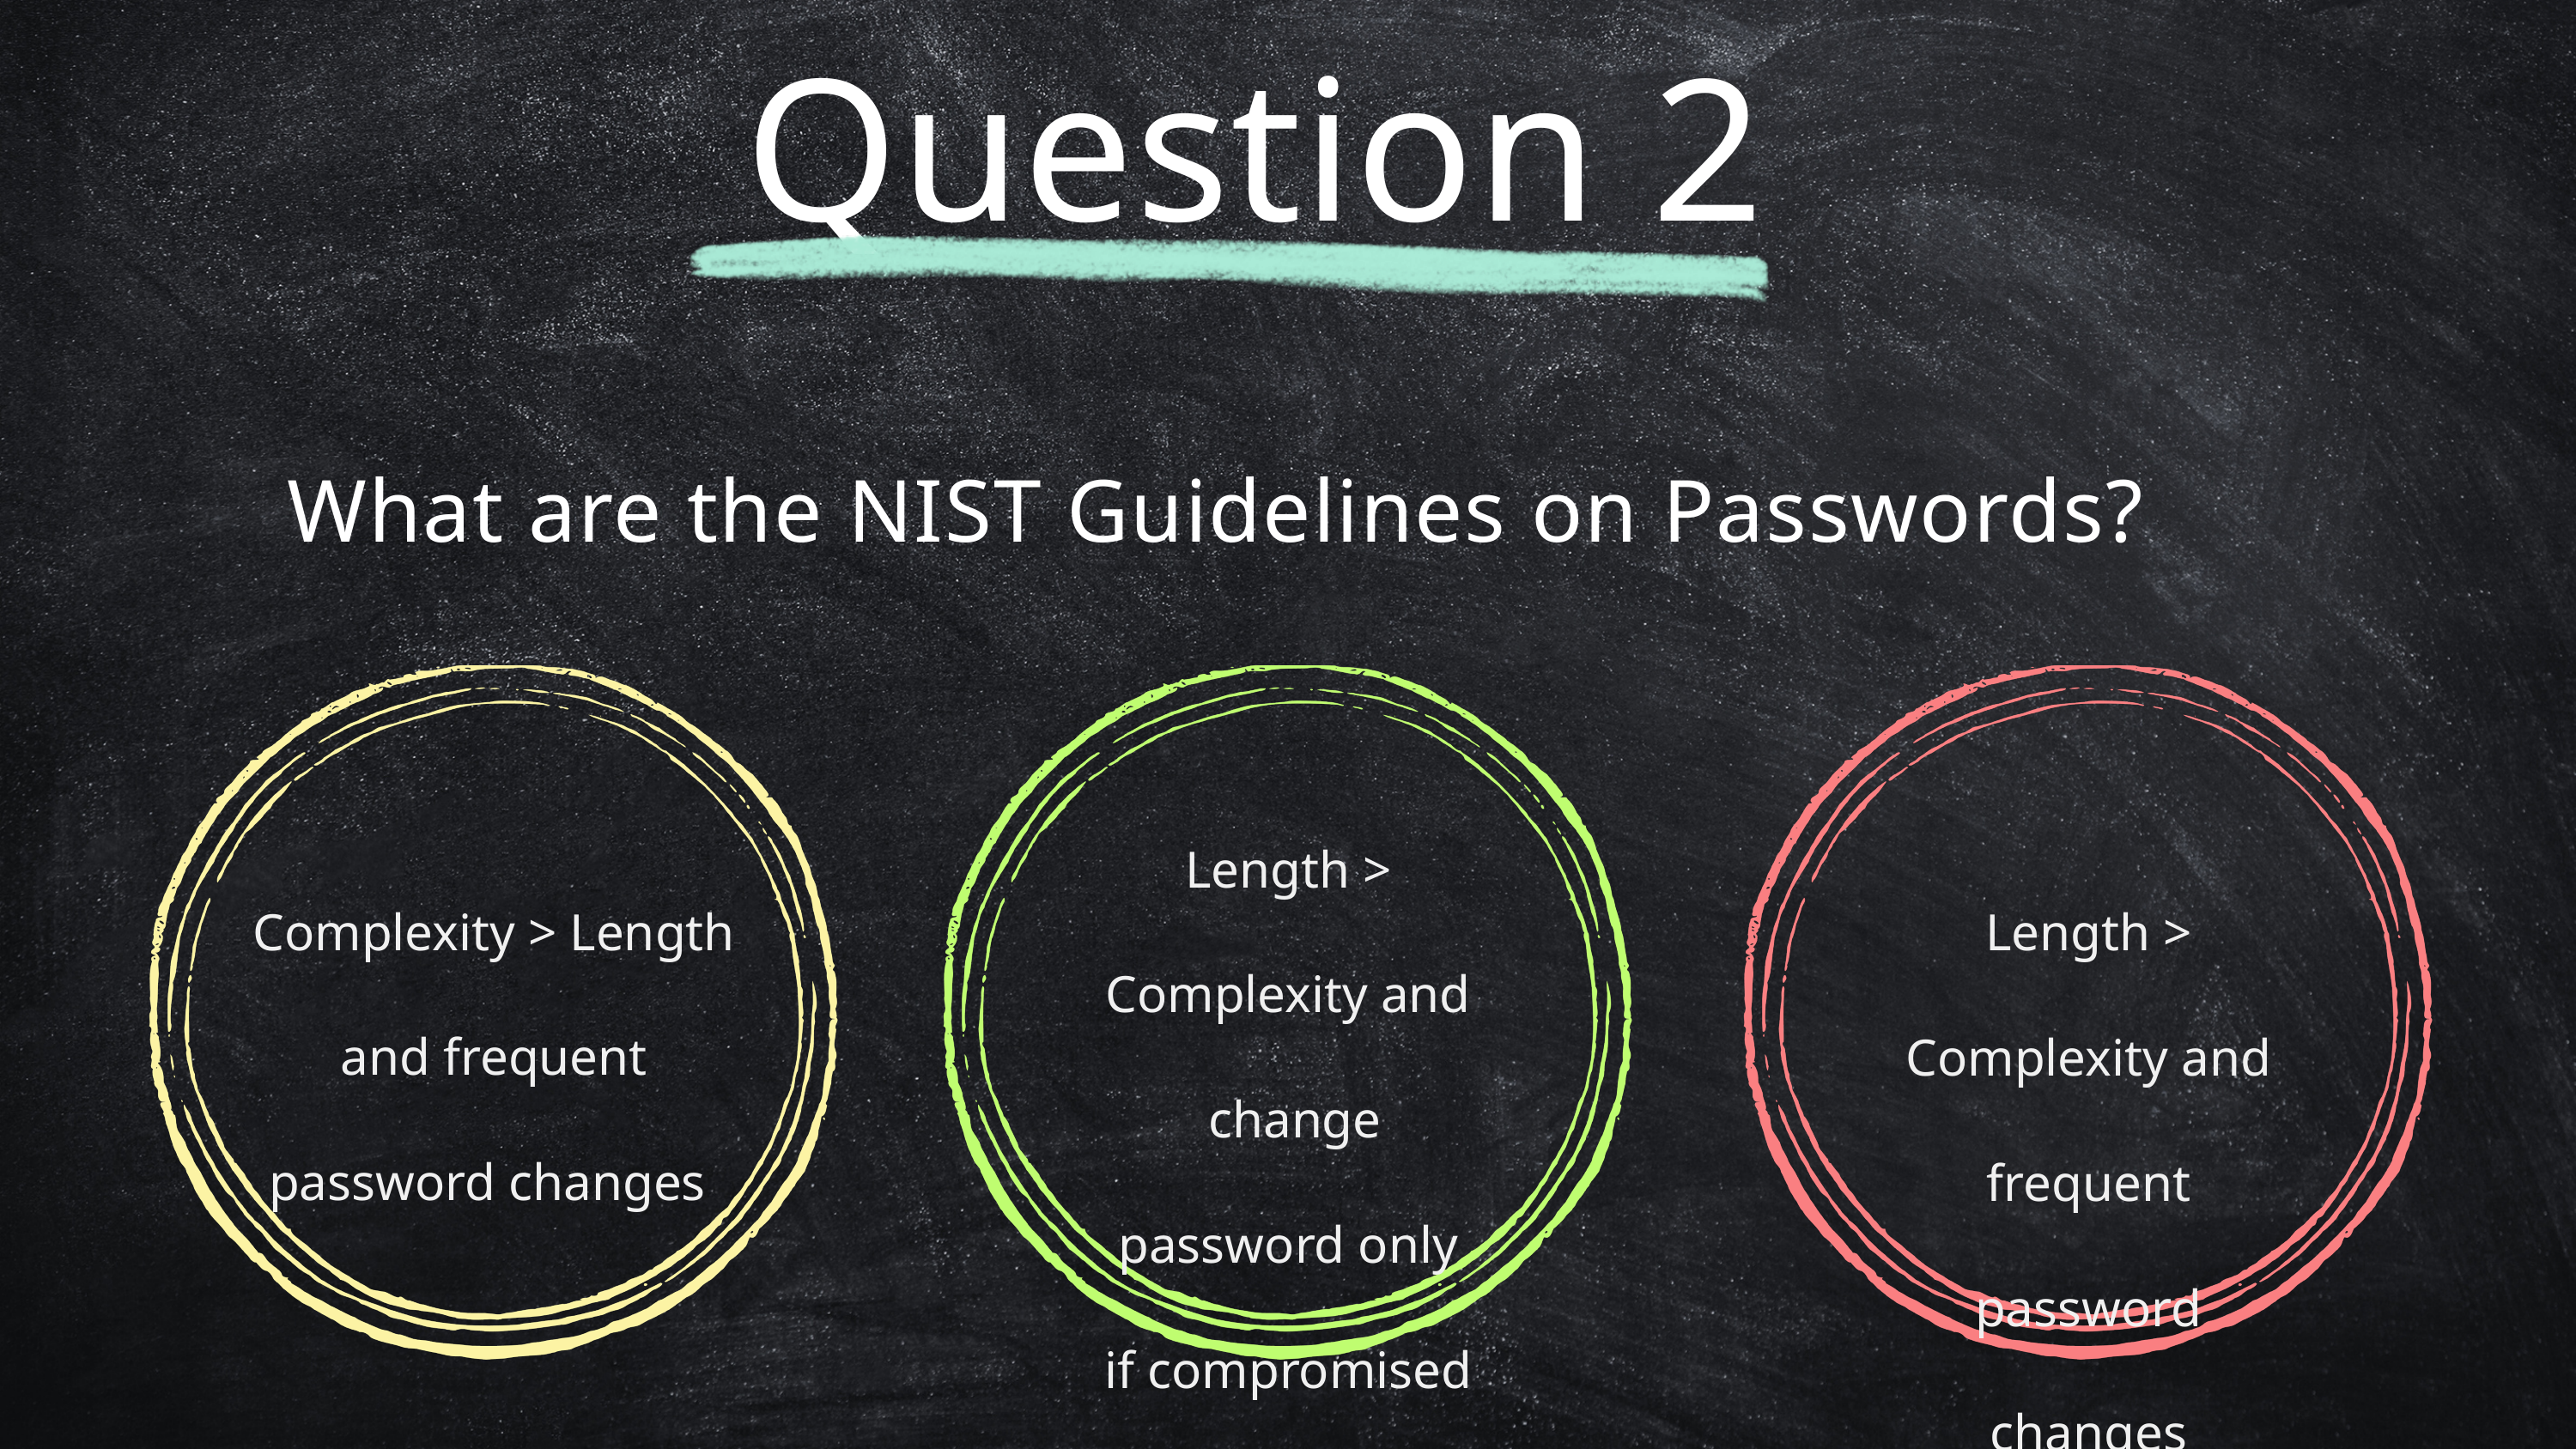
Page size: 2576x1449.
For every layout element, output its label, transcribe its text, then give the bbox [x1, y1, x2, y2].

text_box [1742, 665, 2434, 1360]
text_box [610, 230, 1849, 310]
text_box Complexity > Length and frequent password changes [226, 834, 762, 1211]
text_box Length > Complexity and change password only if compromised [1102, 772, 1474, 1398]
text_box [148, 665, 840, 1360]
text_box What are the NIST Guidelines on Passwords? [86, 361, 2372, 559]
text_box Question 2 [112, 63, 2399, 261]
text_box Length > Complexity and frequent password changes [1902, 835, 2275, 1449]
text_box [942, 665, 1634, 1360]
text_box [0, 0, 2576, 1449]
